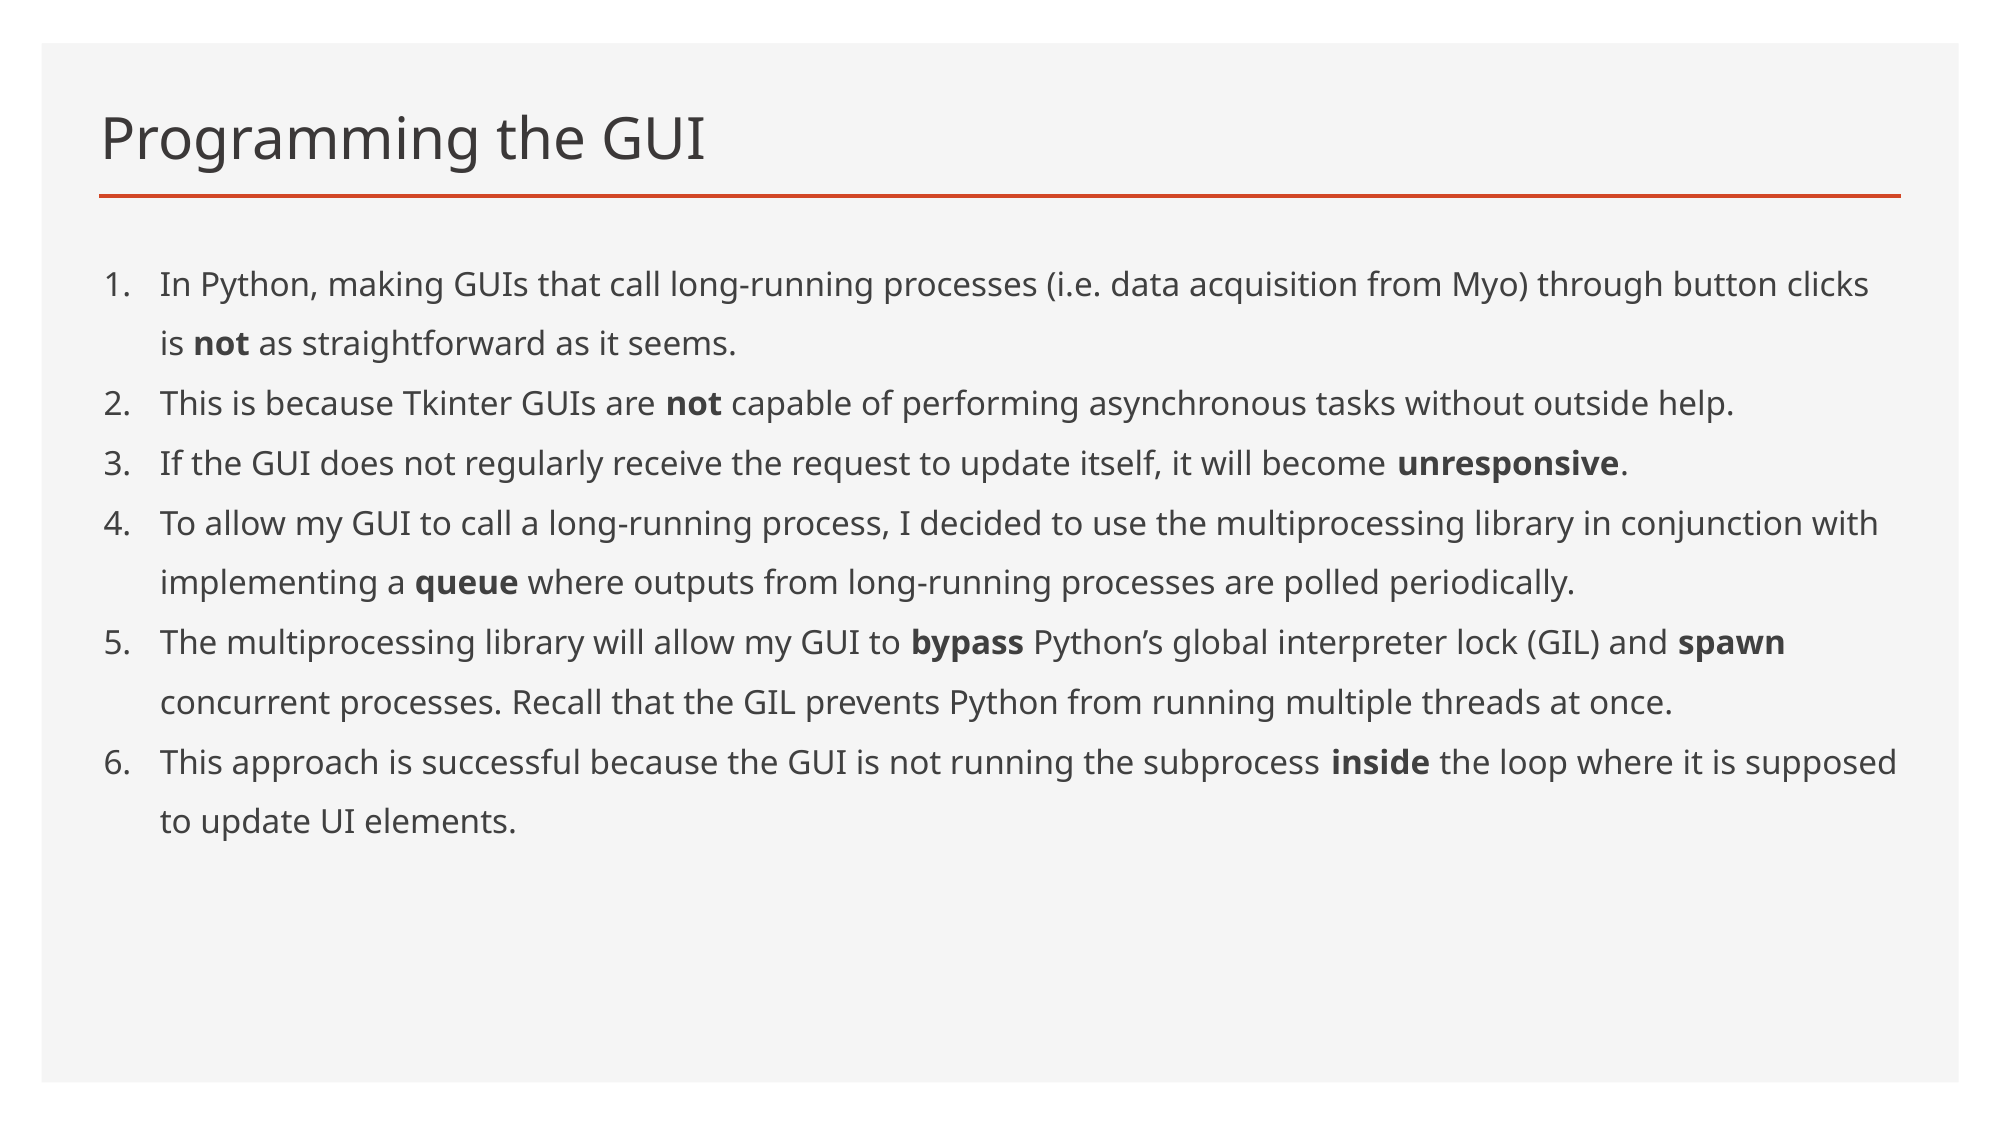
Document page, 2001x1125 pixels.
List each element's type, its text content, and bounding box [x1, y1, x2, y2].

title Programming the GUI [85, 73, 1214, 179]
text_box In Python, making GUIs that call long-running processes (i.e. data acquisition from Myo) through button clicks is not as straightforward as it seems. This is because Tkinter GUIs are not capable of performing asynchronous tasks without outside help. If the GUI does not regularly receive the request to update itself, it will become unresponsive. To allow my GUI to call a long-running process, I decided to use the multiprocessing library in conjunction with implementing a queue where outputs from long-running processes are polled periodically. The multiprocessing library will allow my GUI to bypass Python’s global interpreter lock (GIL) and spawn concurrent processes. Recall that the GIL prevents Python from running multiple threads at once. This approach is successful because the GUI is not running the subprocess inside the loop where it is supposed to update UI elements. [88, 235, 1914, 965]
